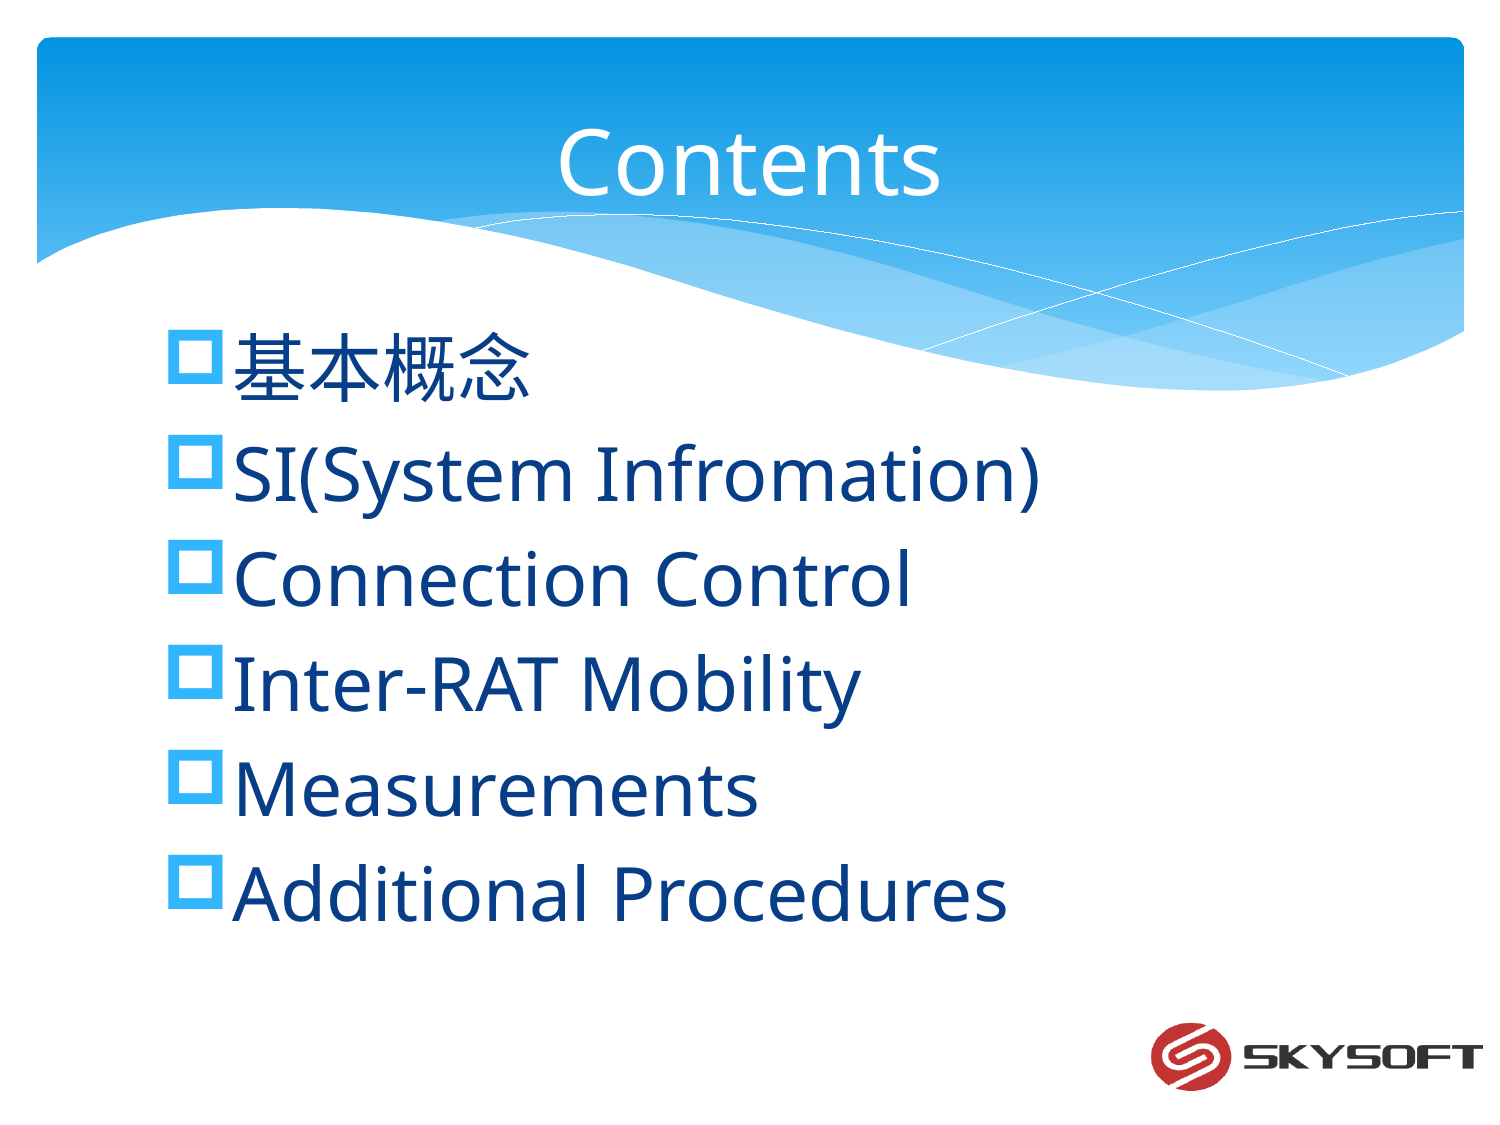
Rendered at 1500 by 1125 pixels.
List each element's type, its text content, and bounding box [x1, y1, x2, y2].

title Contents [75, 55, 1425, 261]
list 基本概念 SI(System Infromation) Connection Control Inter-RAT Mobility Measurements Additional Procedures [147, 314, 1363, 1012]
picture [1145, 1021, 1483, 1092]
